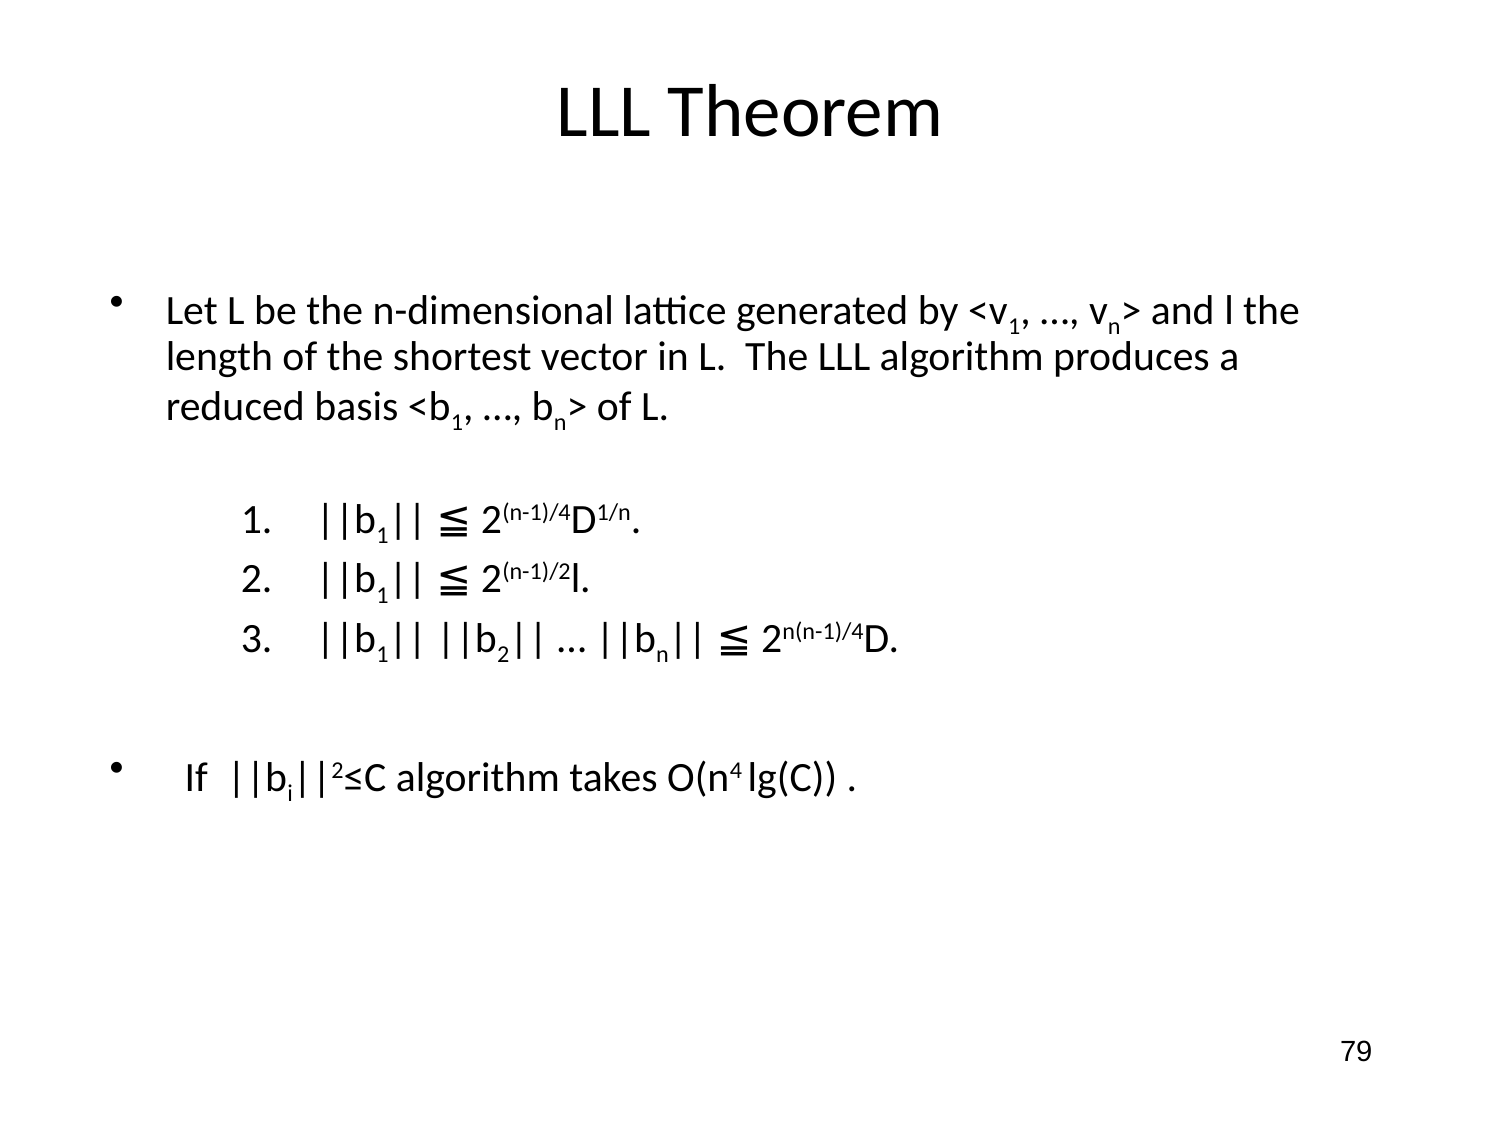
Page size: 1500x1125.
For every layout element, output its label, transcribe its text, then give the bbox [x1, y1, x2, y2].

list Let L be the n-dimensional lattice generated by <v1, …, vn> and l the length of the shortest vector in L. The LLL algorithm produces a reduced basis <b1, …, bn> of L. ||b1|| ≦ 2(n-1)/4D1/n. ||b1|| ≦ 2(n-1)/2l. ||b1|| ||b2|| … ||bn|| ≦ 2n(n-1)/4D. If ||bi||2≤C algorithm takes O(n4 lg(C)) . [94, 237, 1343, 963]
slide_number 79 [1074, 1024, 1388, 1101]
title LLL Theorem [112, 49, 1388, 163]
